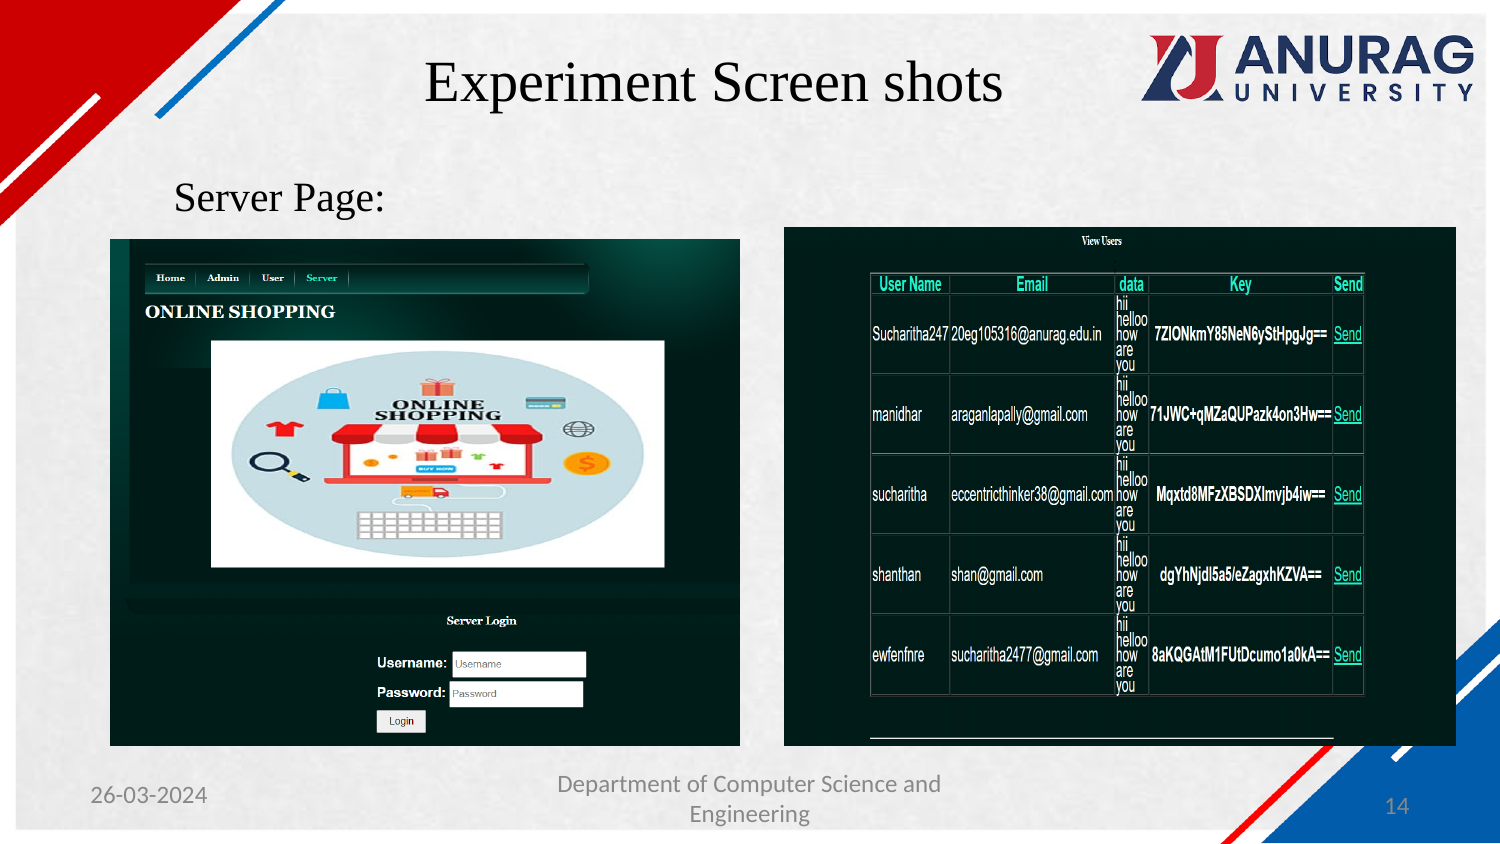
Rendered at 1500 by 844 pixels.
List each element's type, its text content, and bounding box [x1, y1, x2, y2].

list Server Page: [120, 161, 1021, 261]
slide_number 14 [1074, 782, 1425, 827]
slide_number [75, 771, 425, 817]
picture [0, 0, 1500, 844]
footer Department of Computer Science and Engineering [512, 774, 988, 820]
title Experiment Screen shots [409, 51, 1310, 122]
